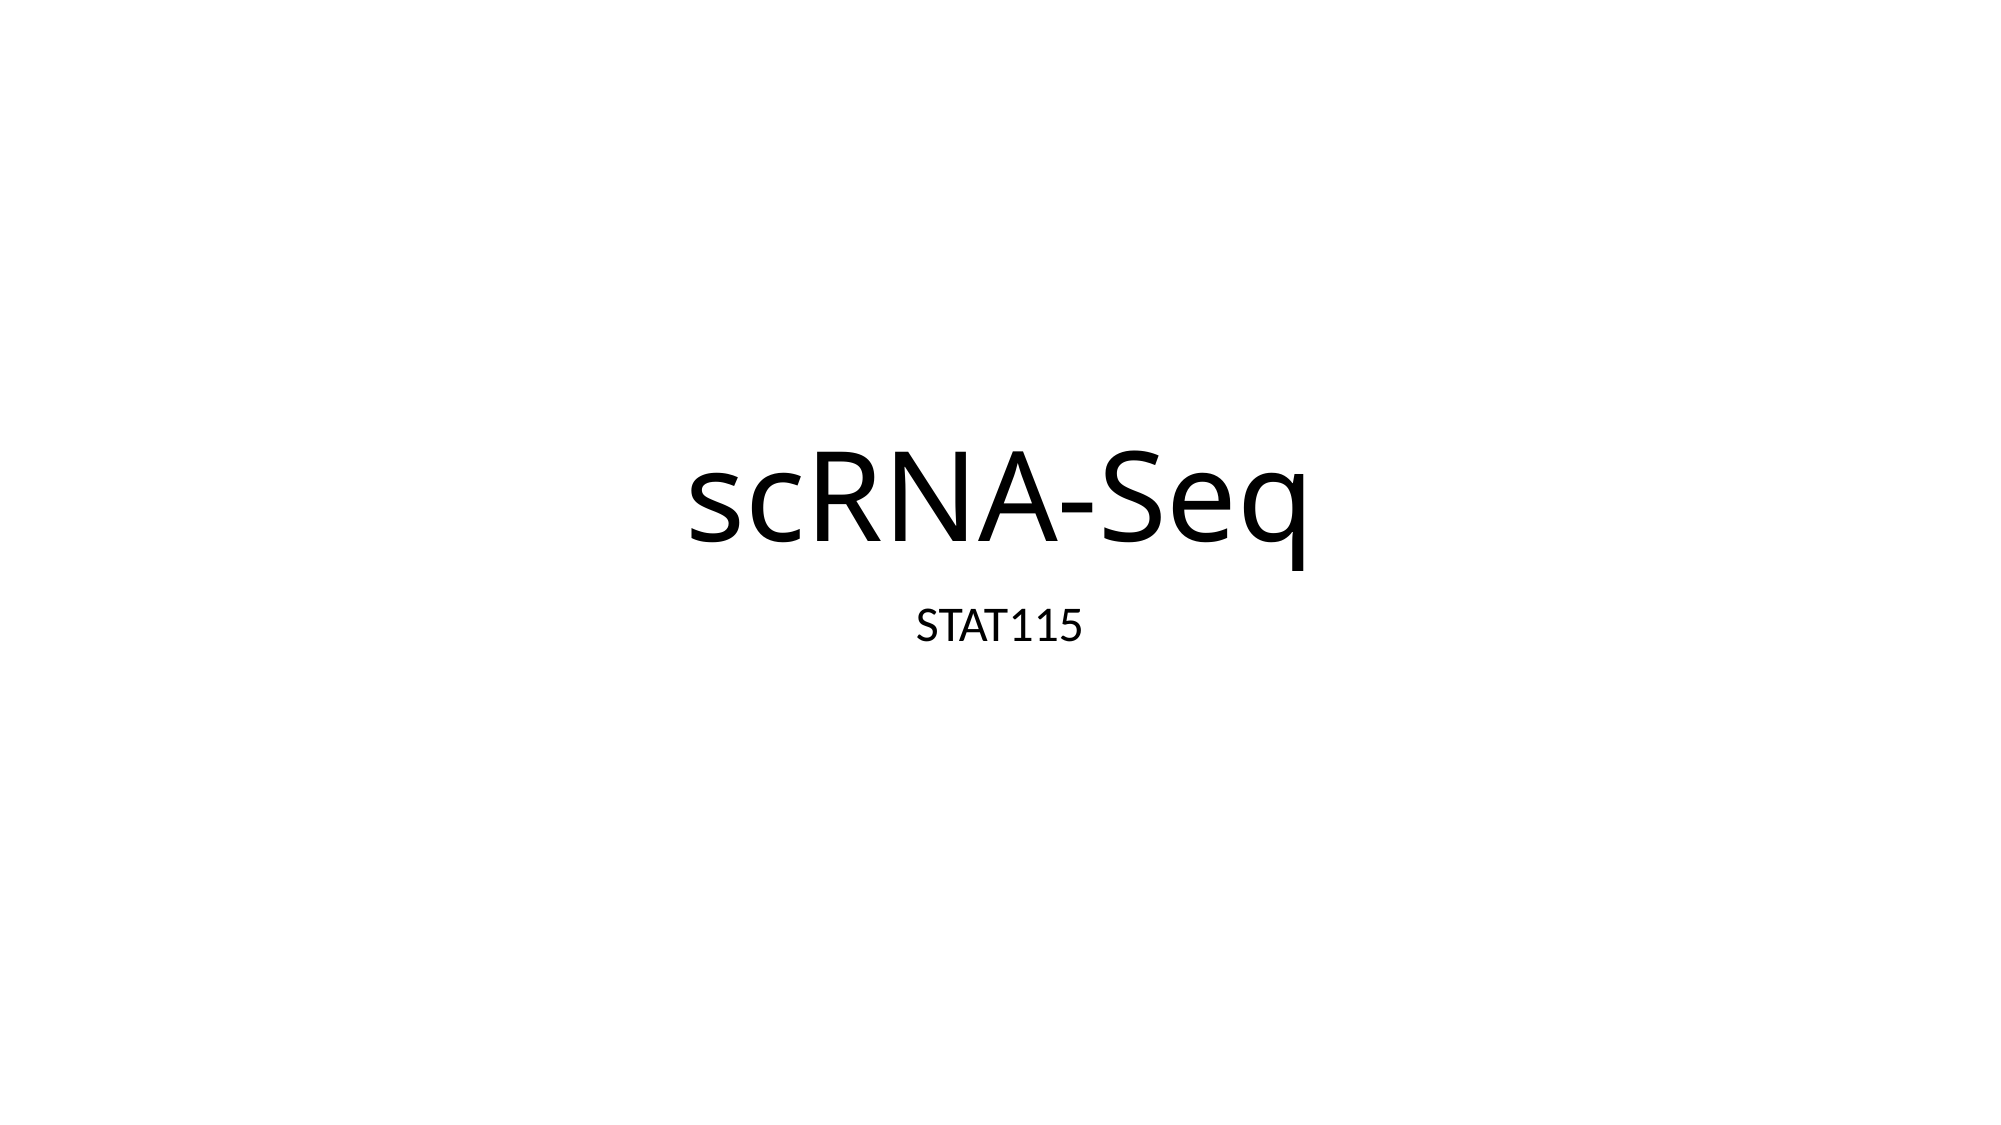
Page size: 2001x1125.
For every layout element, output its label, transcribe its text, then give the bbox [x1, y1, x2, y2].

subtitle STAT115 [249, 590, 1750, 863]
title scRNA-Seq [249, 184, 1750, 576]
